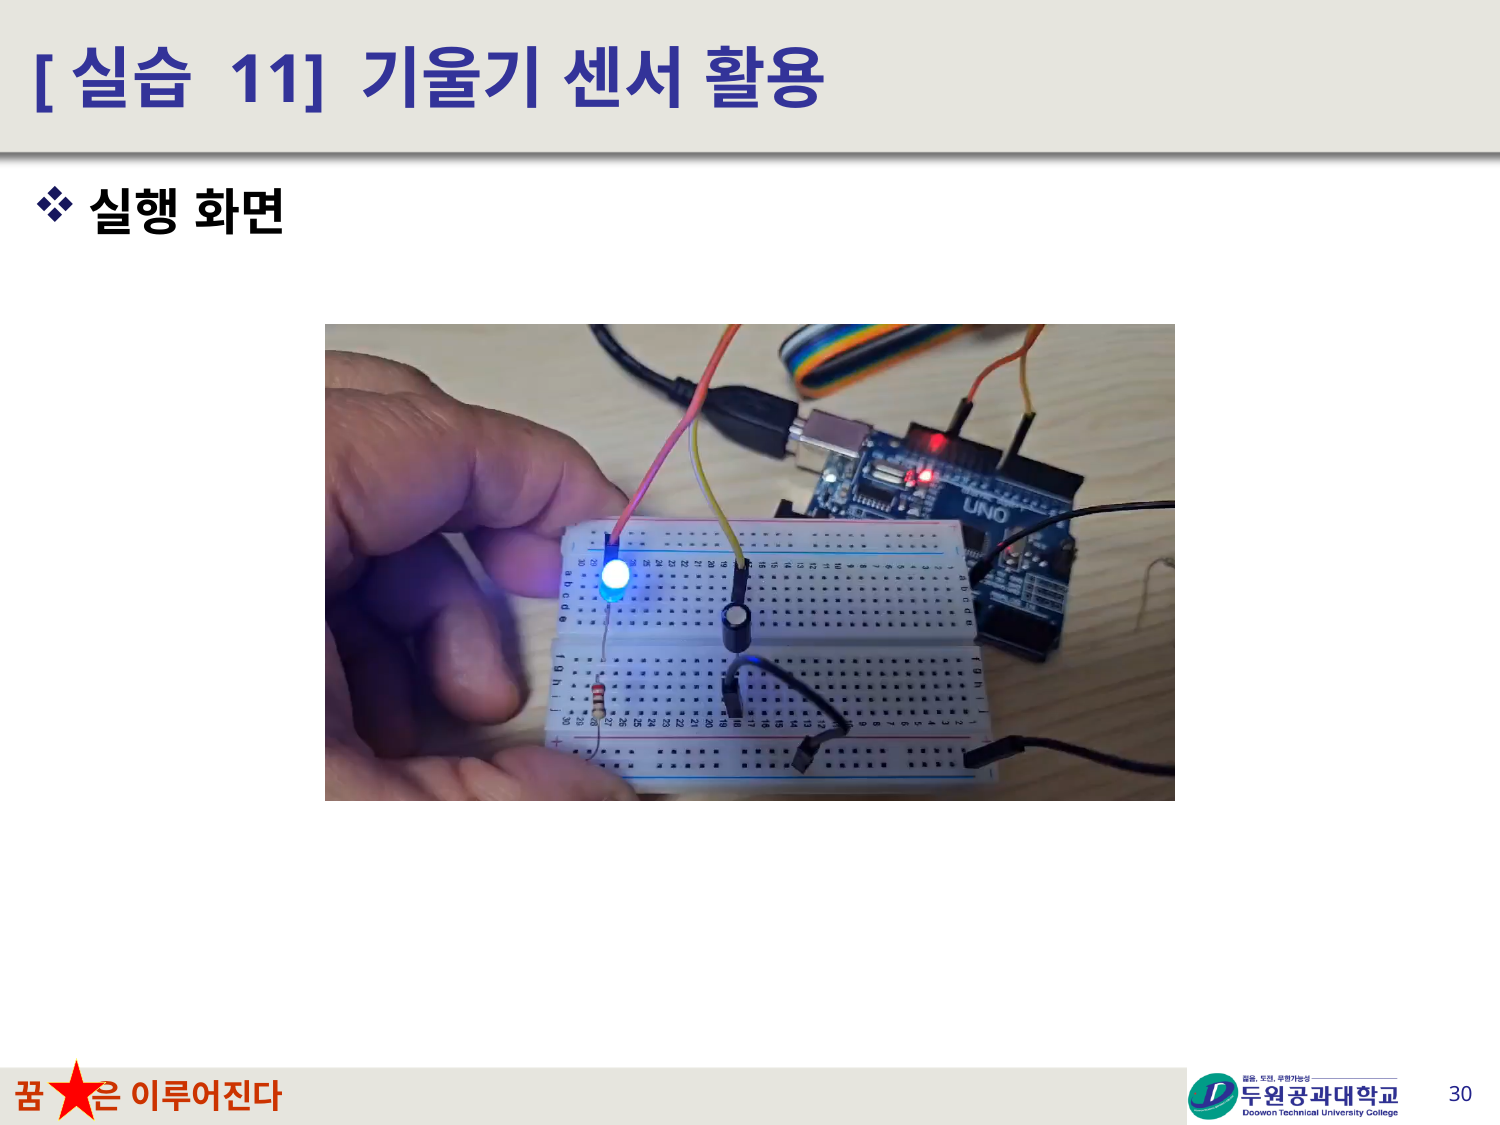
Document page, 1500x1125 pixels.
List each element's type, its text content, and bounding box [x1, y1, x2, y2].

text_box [324, 323, 1176, 802]
picture [0, 1066, 1400, 1125]
picture [0, 0, 1500, 173]
title [실습 11] 기울기 센서 활용 [17, 8, 1483, 142]
slide_number 30 [1399, 1071, 1488, 1119]
picture [100, 1085, 113, 1090]
list 실행 화면 [17, 160, 1487, 1067]
